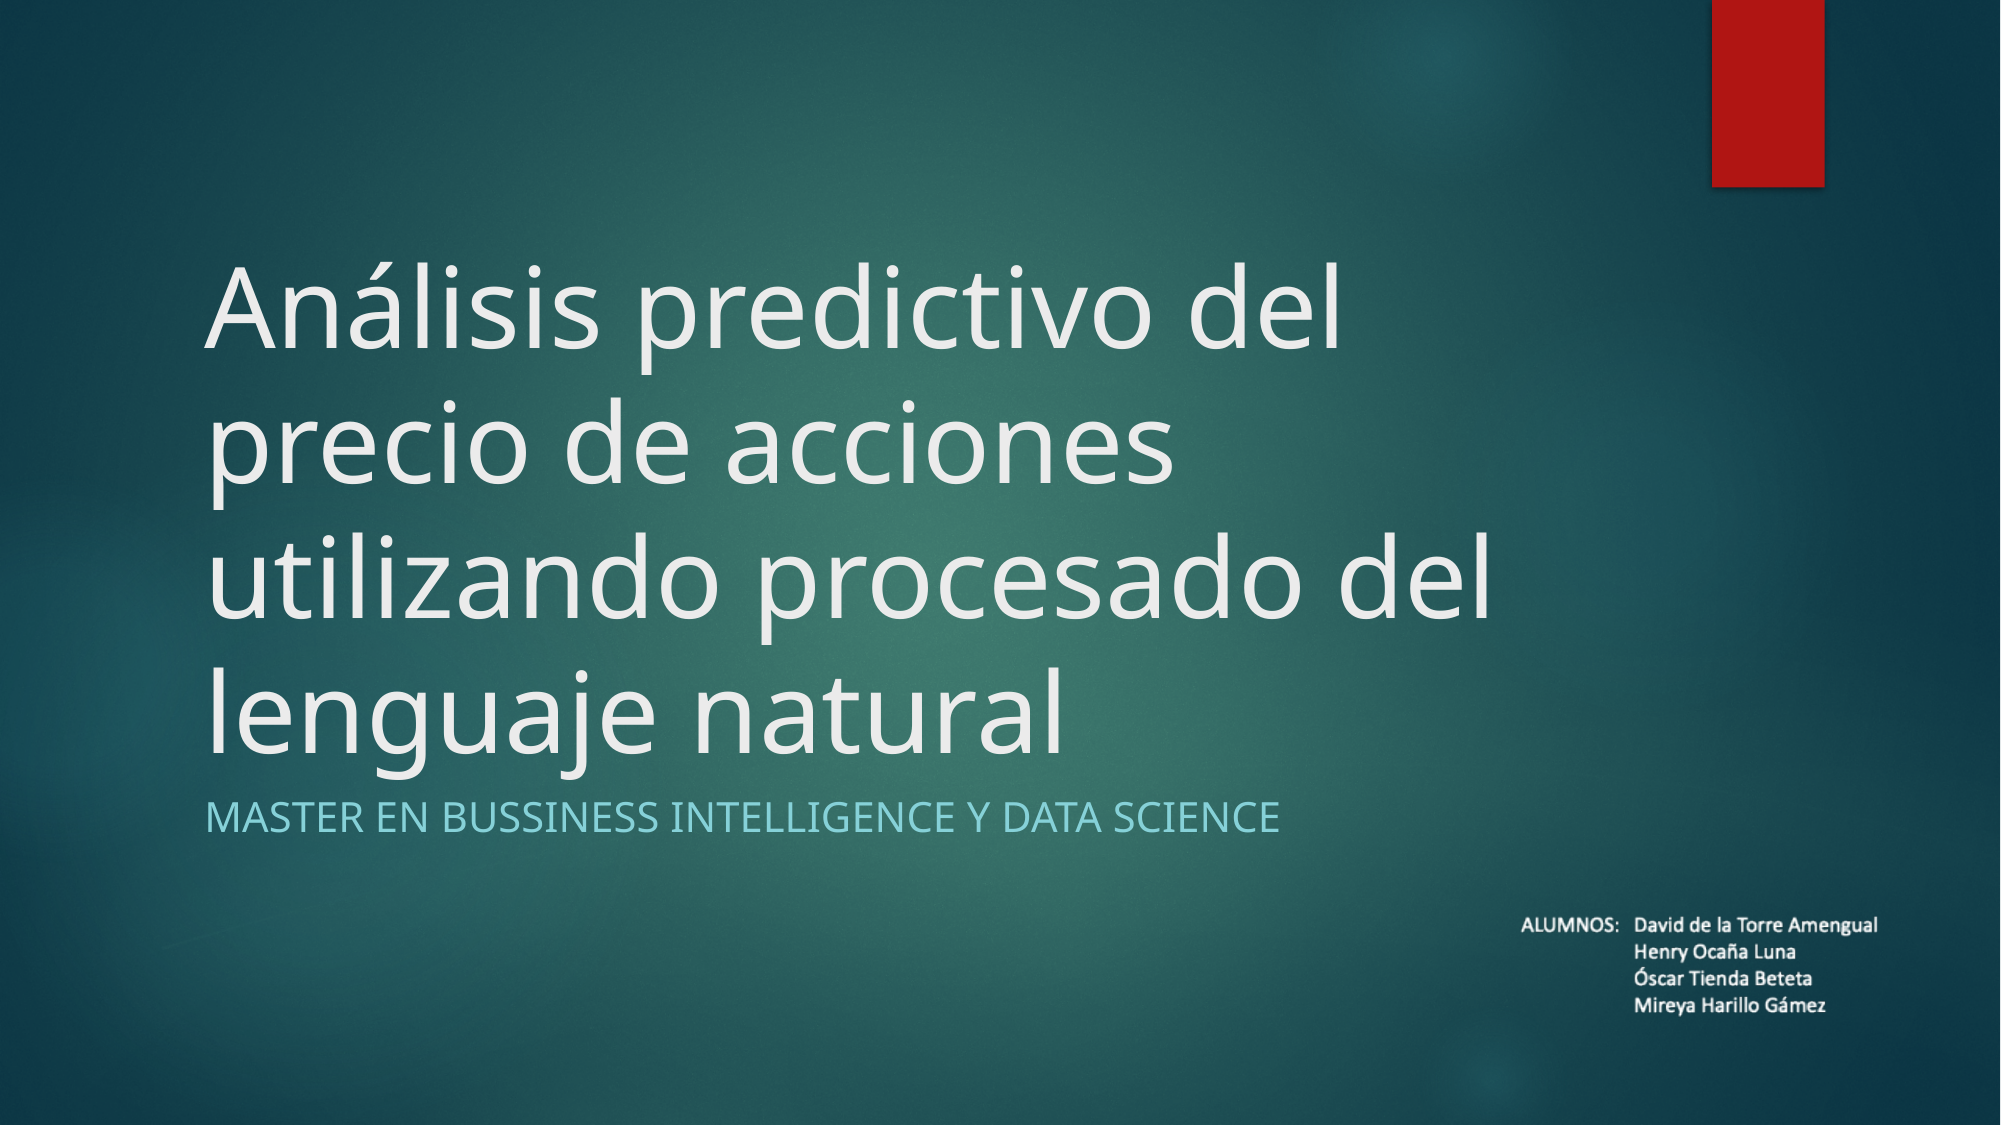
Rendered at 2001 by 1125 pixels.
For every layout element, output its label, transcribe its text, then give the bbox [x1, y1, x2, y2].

picture [0, 0, 2001, 1125]
subtitle MASTER EN BUSSINESS INTELLIGENCE Y DATA SCIENCE [189, 783, 1638, 925]
title Análisis predictivo del precio de acciones utilizando procesado del lenguaje natural [189, 237, 1638, 783]
